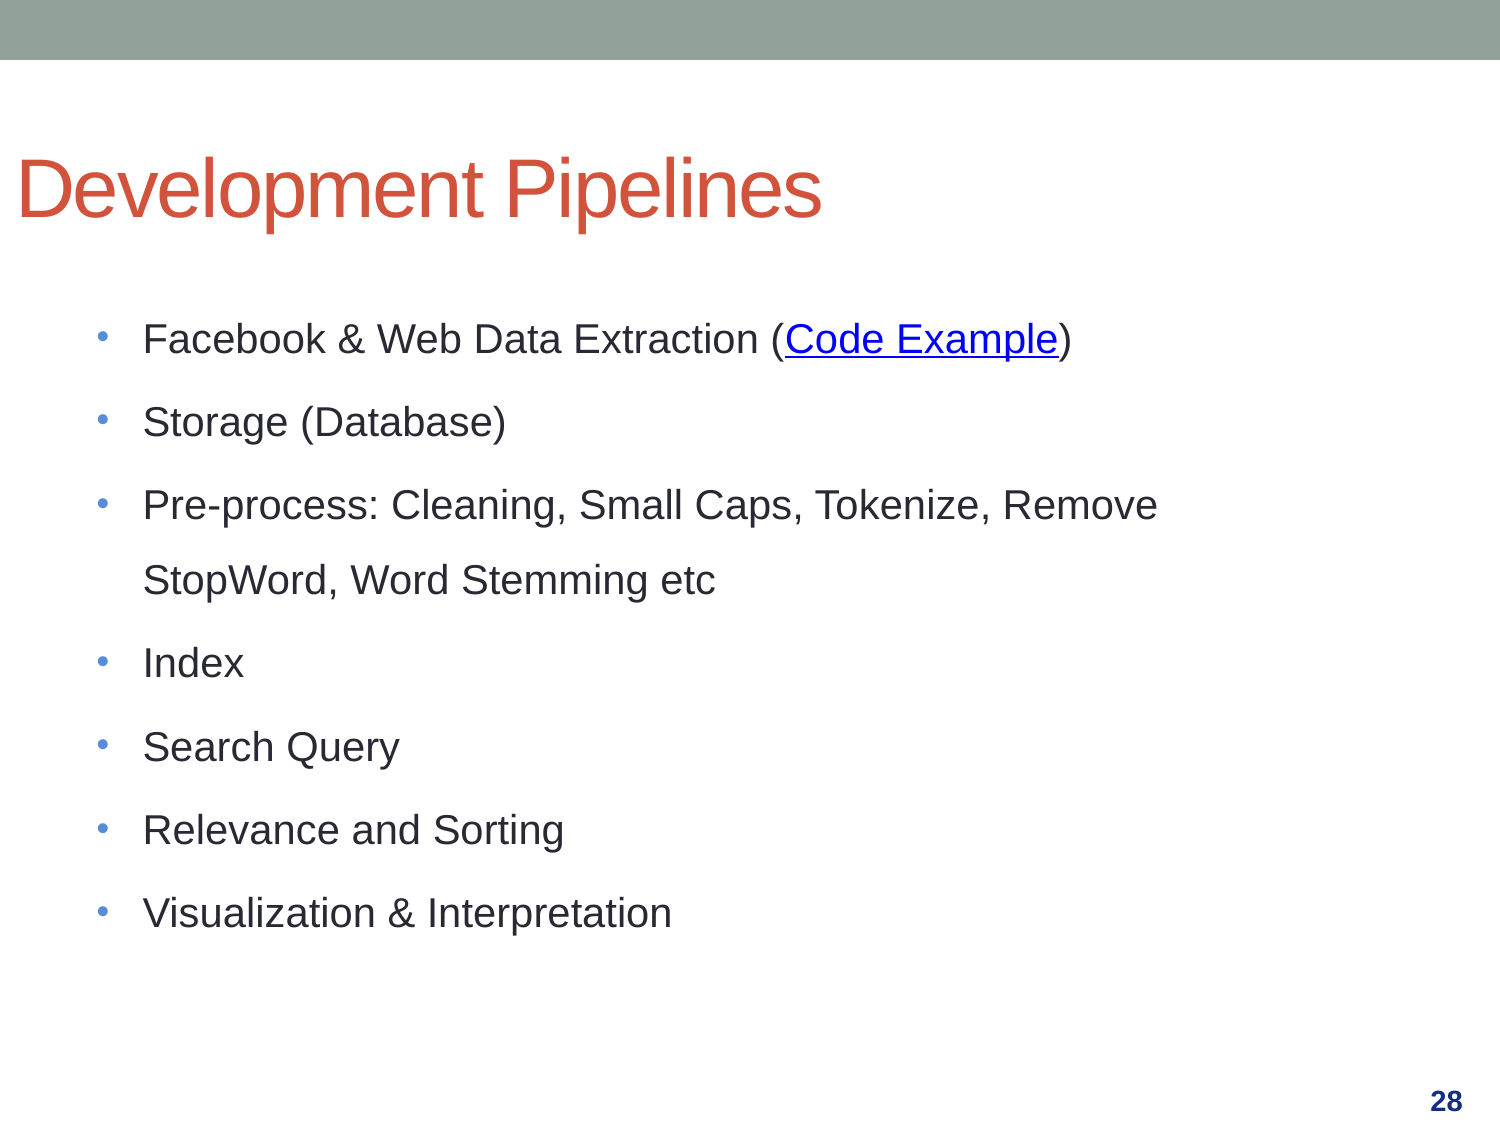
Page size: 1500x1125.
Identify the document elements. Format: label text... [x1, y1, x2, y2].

title Development Pipelines [0, 101, 1325, 266]
text_box Facebook & Web Data Extraction (Code Example) Storage (Database) Pre-process: Cleaning, Small Caps, Tokenize, Remove StopWord, Word Stemming etc Index Search Query Relevance and Sorting Visualization & Interpretation [5, 278, 1377, 1012]
slide_number 28 [1415, 1070, 1499, 1125]
